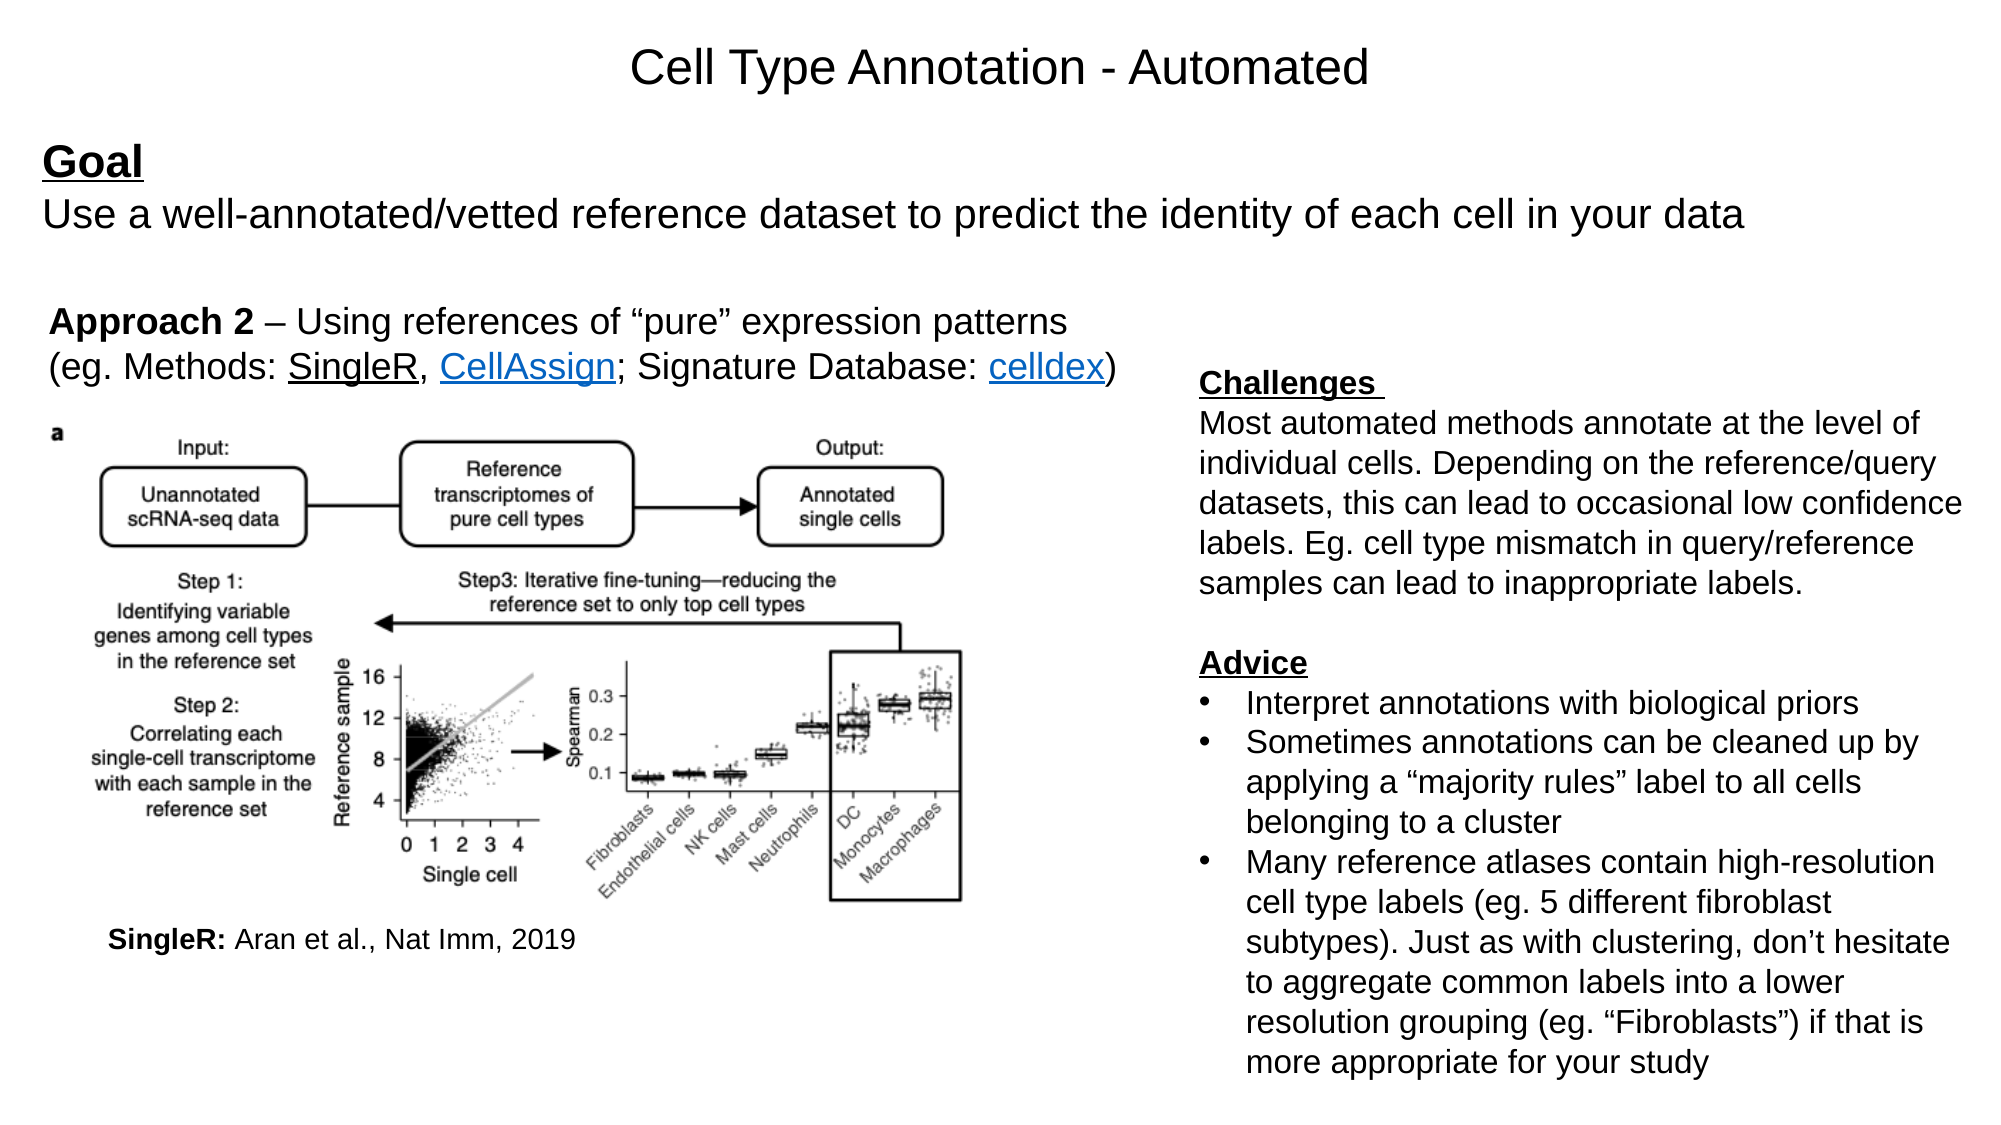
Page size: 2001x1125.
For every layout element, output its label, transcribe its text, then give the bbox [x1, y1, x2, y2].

text_box Cell Type Annotation - Automated [0, 27, 2000, 102]
text_box Approach 2 – Using references of “pure” expression patterns (eg. Methods: SingleR, CellAssign; Signature Database: celldex) [33, 289, 1133, 395]
text_box SingleR: Aran et al., Nat Imm, 2019 [93, 913, 592, 963]
text_box Challenges Most automated methods annotate at the level of individual cells. Depending on the reference/query datasets, this can lead to occasional low confidence labels. Eg. cell type mismatch in query/reference samples can lead to inappropriate labels. Advice Interpret annotations with biological priors Sometimes annotations can be cleaned up by applying a “majority rules” label to all cells belonging to a cluster Many reference atlases contain high-resolution cell type labels (eg. 5 different fibroblast subtypes). Just as with clustering, don’t hesitate to aggregate common labels into a lower resolution grouping (eg. “Fibroblasts”) if that is more appropriate for your study [1184, 354, 2000, 1125]
text_box Goal Use a well-annotated/vetted reference dataset to predict the identity of each cell in your data [27, 124, 1950, 244]
picture [27, 418, 987, 913]
